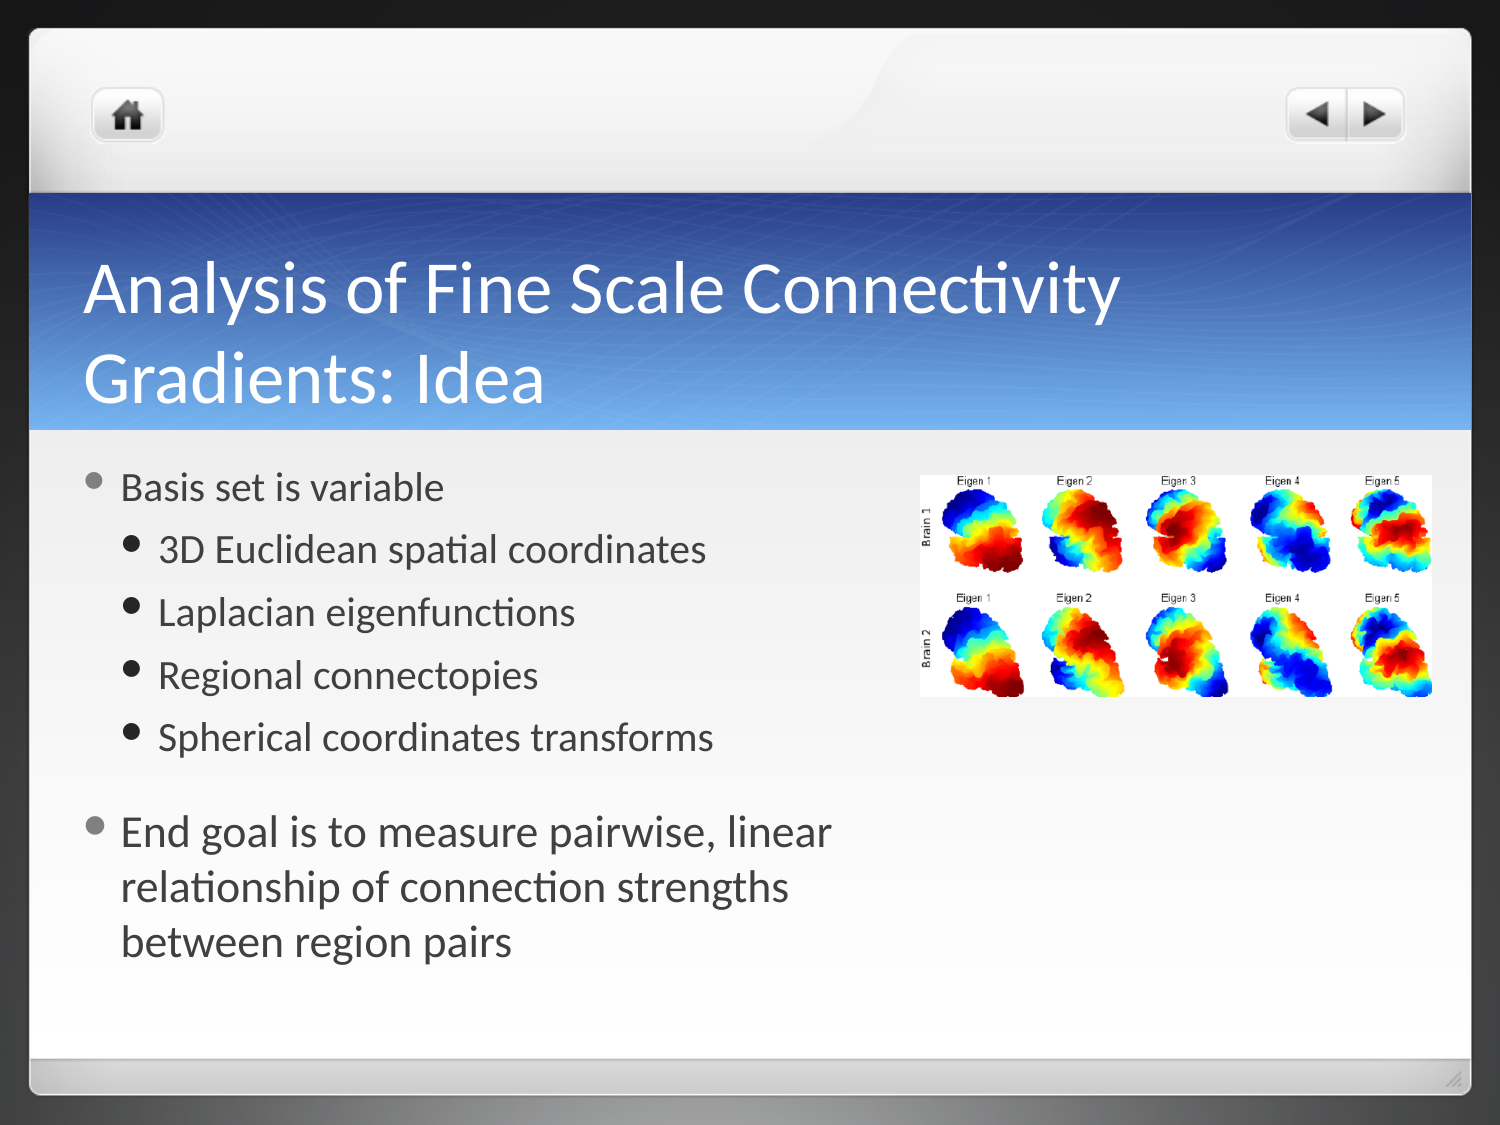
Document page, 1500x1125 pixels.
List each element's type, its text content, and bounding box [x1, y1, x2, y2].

title Analysis of Fine Scale Connectivity Gradients: Idea [68, 238, 1432, 427]
list Basis set is variable 3D Euclidean spatial coordinates Laplacian eigenfunctions Regional connectopies Spherical coordinates transforms End goal is to measure pairwise, linear relationship of connection strengths between region pairs [68, 452, 961, 1025]
picture [0, 0, 1500, 1125]
